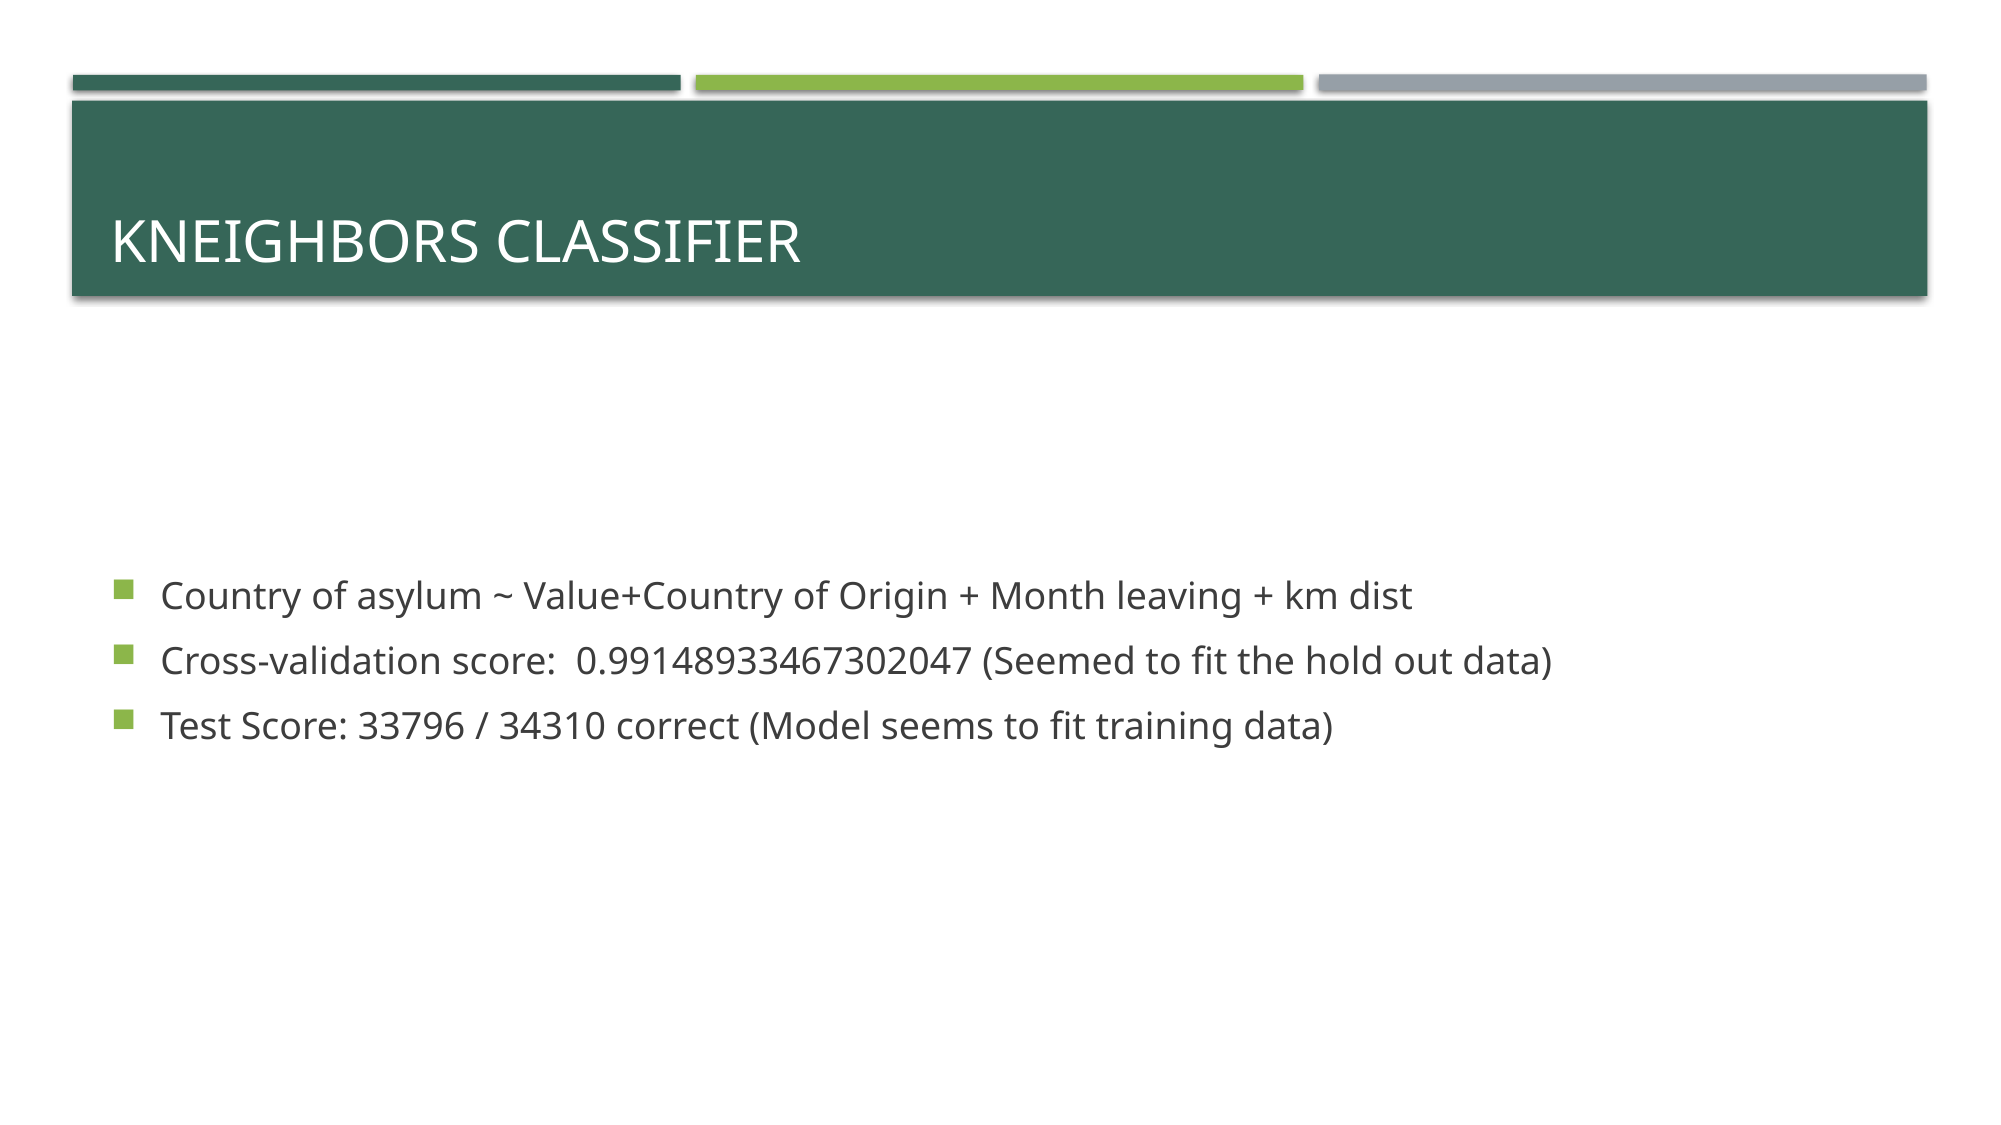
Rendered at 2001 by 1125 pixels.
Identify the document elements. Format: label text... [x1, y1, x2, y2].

list Country of asylum ~ Value+Country of Origin + Month leaving + km dist Cross-validation score: 0.99148933467302047 (Seemed to fit the hold out data) Test Score: 33796 / 34310 correct (Model seems to fit training data) [95, 357, 1905, 962]
title Kneighbors Classifier [95, 115, 1905, 282]
